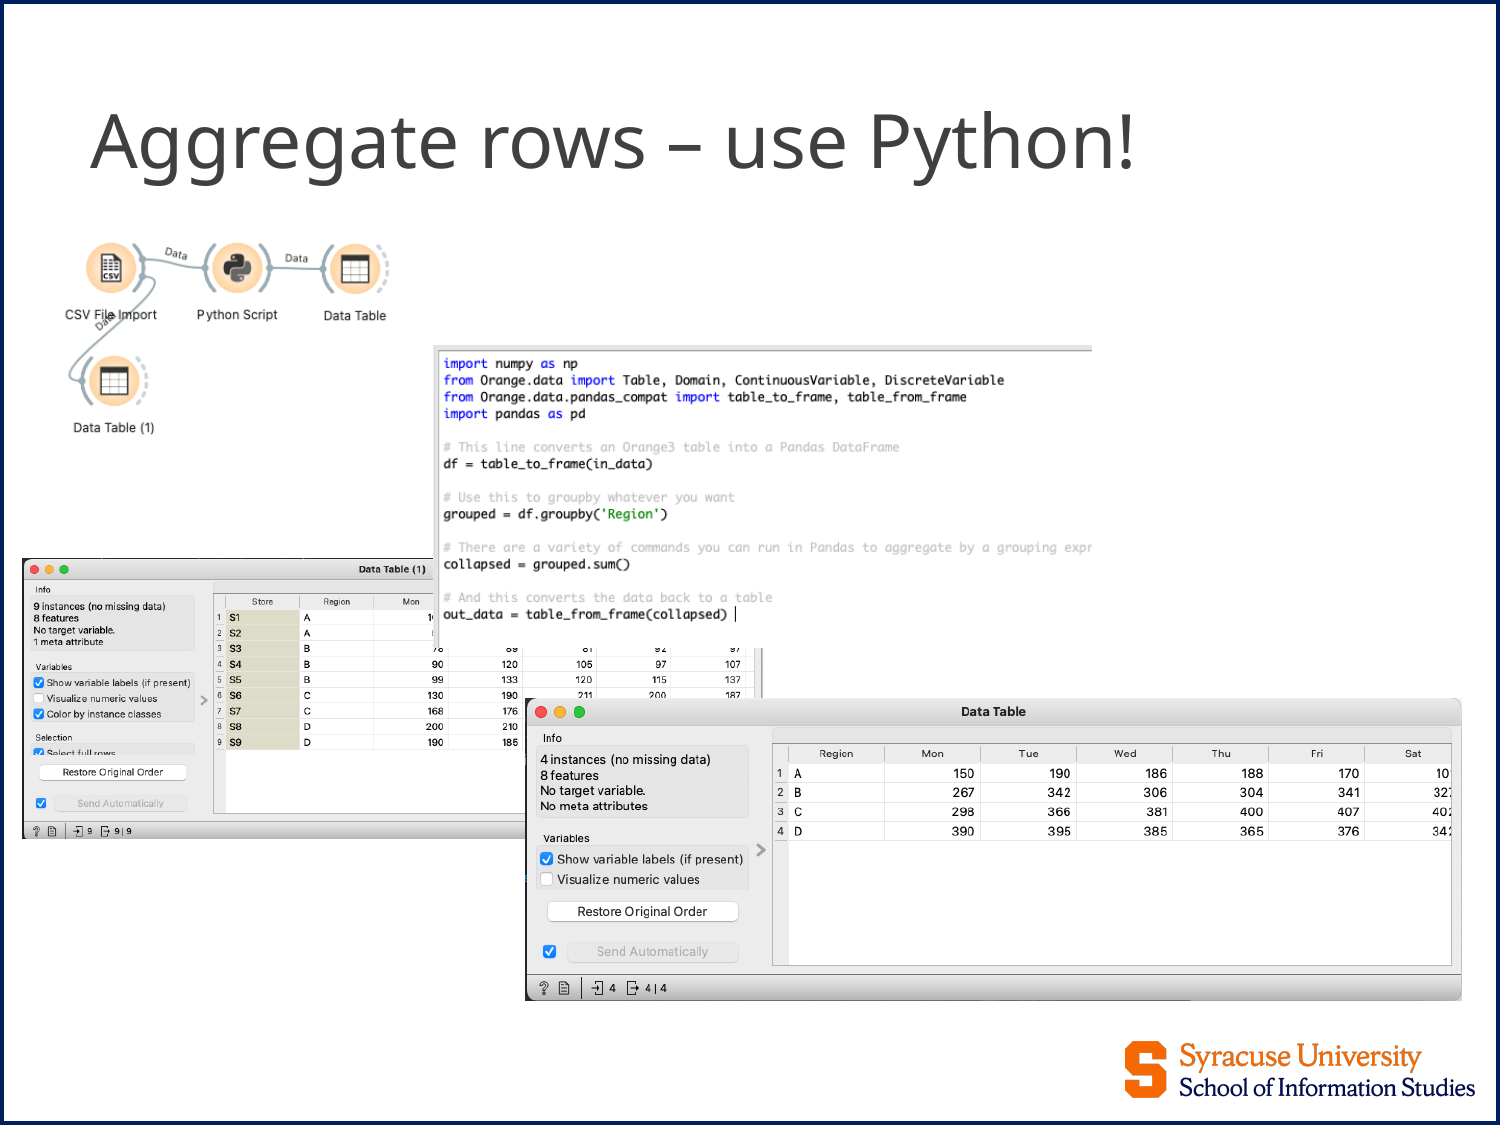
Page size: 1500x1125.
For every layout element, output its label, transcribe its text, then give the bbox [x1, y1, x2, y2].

picture [32, 224, 421, 451]
picture [21, 558, 1463, 1002]
title Aggregate rows – use Python! [75, 45, 1425, 233]
picture [1125, 1041, 1475, 1098]
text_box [231, 255, 1161, 687]
